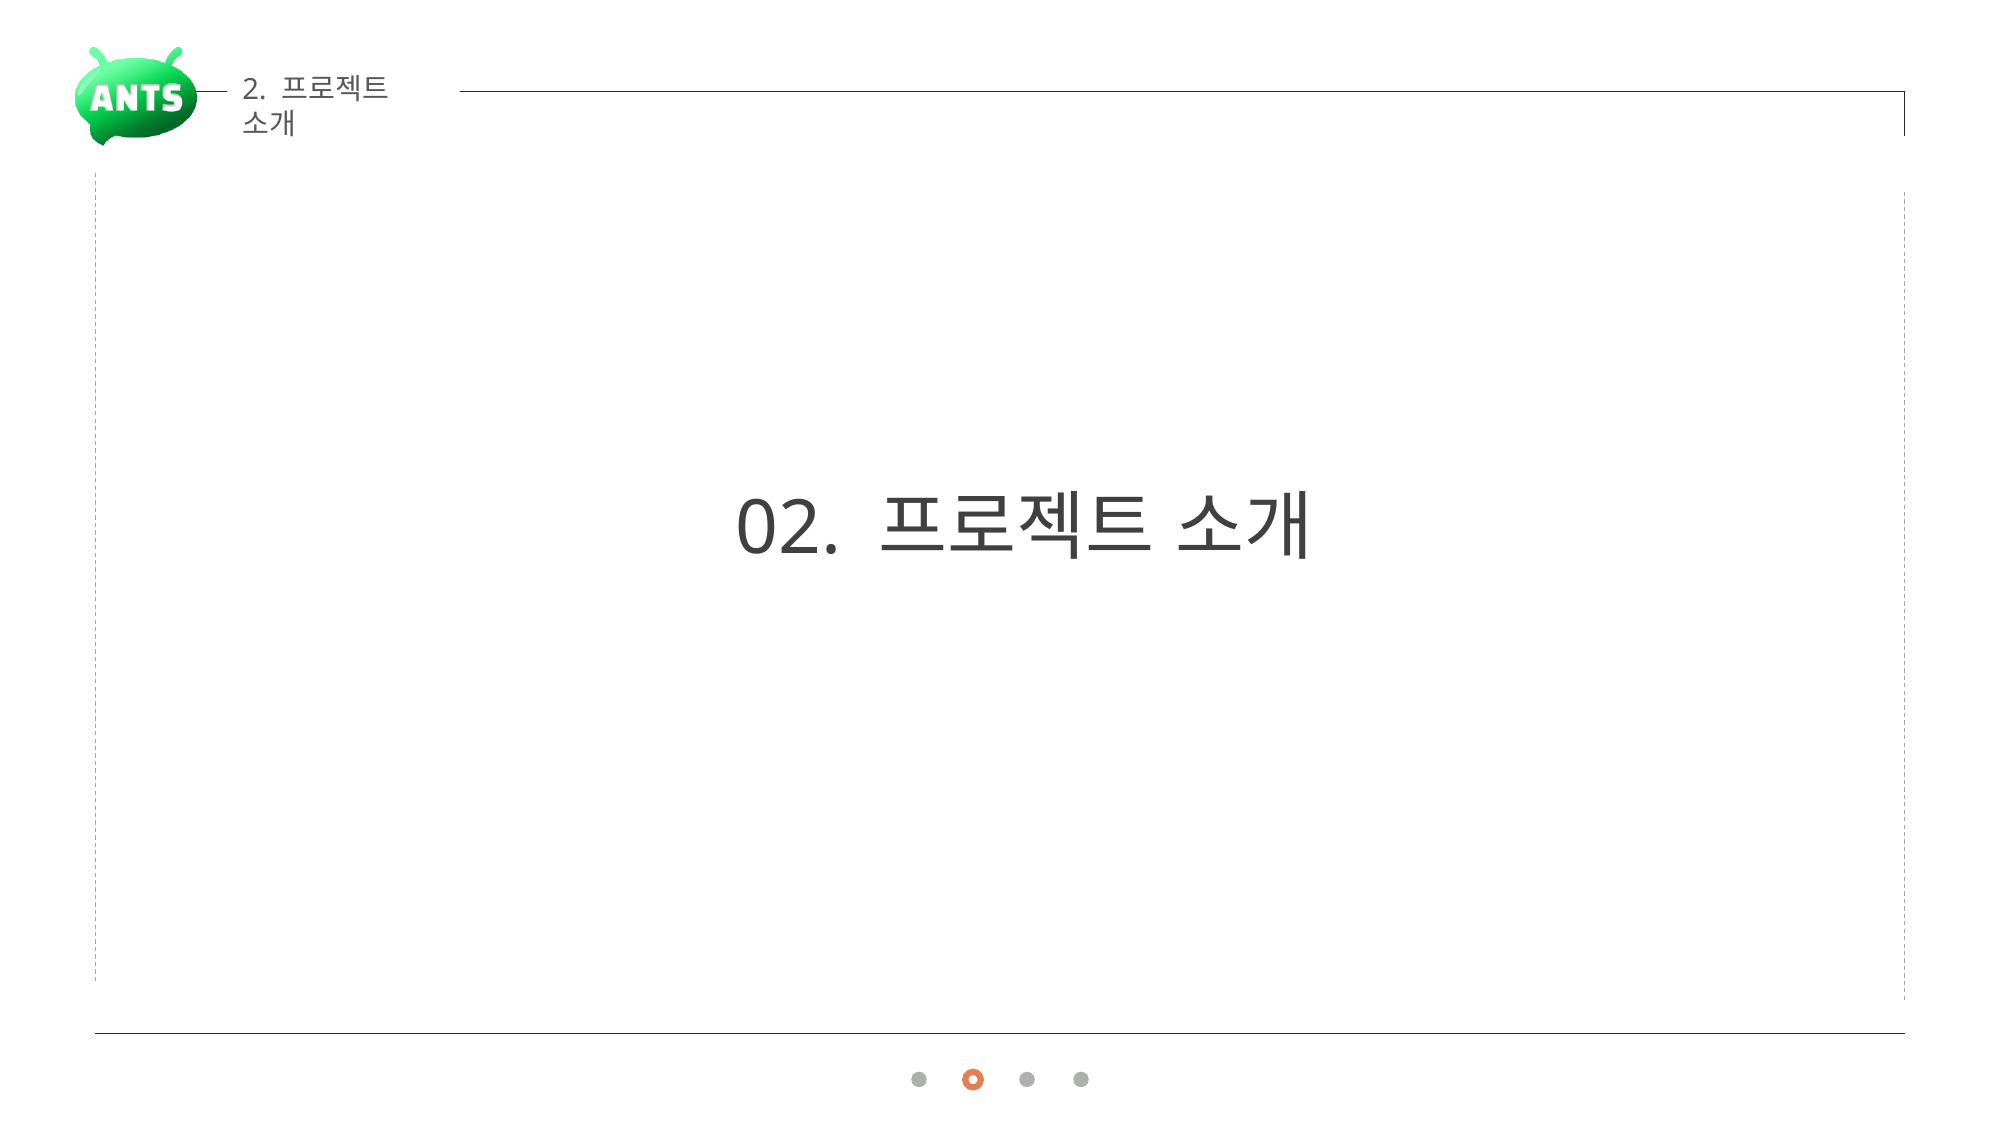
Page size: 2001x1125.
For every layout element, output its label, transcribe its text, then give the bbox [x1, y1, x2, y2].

text_box [460, 91, 1905, 137]
text_box [964, 1070, 982, 1089]
picture [36, 40, 235, 155]
text_box 02. 프로젝트 소개 [720, 470, 1334, 576]
text_box 2. 프로젝트 소개 [235, 62, 460, 148]
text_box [1019, 1071, 1089, 1088]
text_box [910, 1070, 928, 1089]
